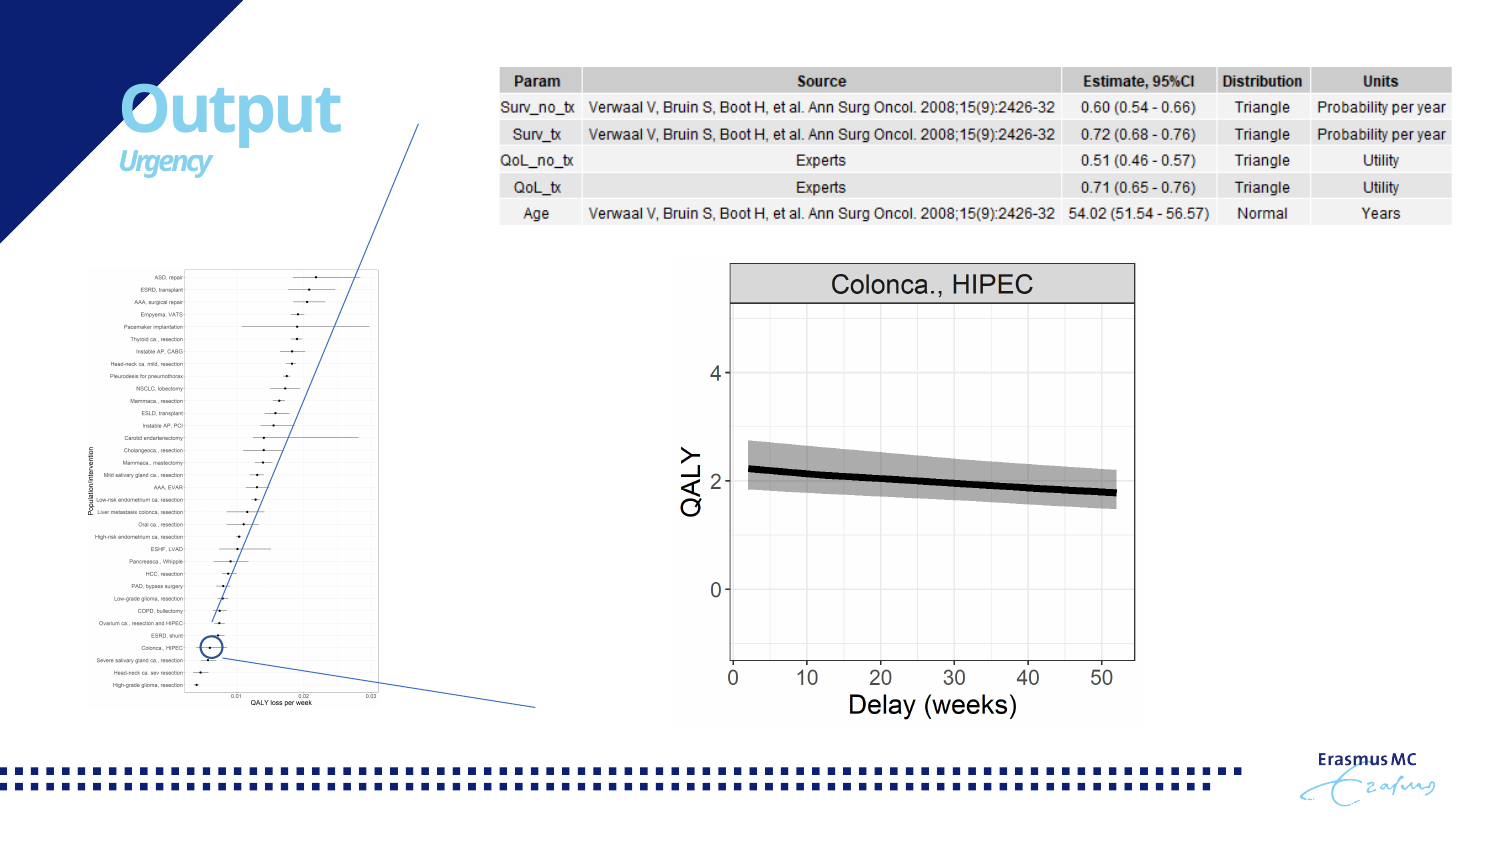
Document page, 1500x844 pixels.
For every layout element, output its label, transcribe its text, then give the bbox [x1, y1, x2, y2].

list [86, 268, 380, 708]
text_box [211, 123, 419, 622]
picture [0, 0, 1500, 844]
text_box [222, 657, 536, 708]
title Output Urgency [103, 44, 1397, 208]
